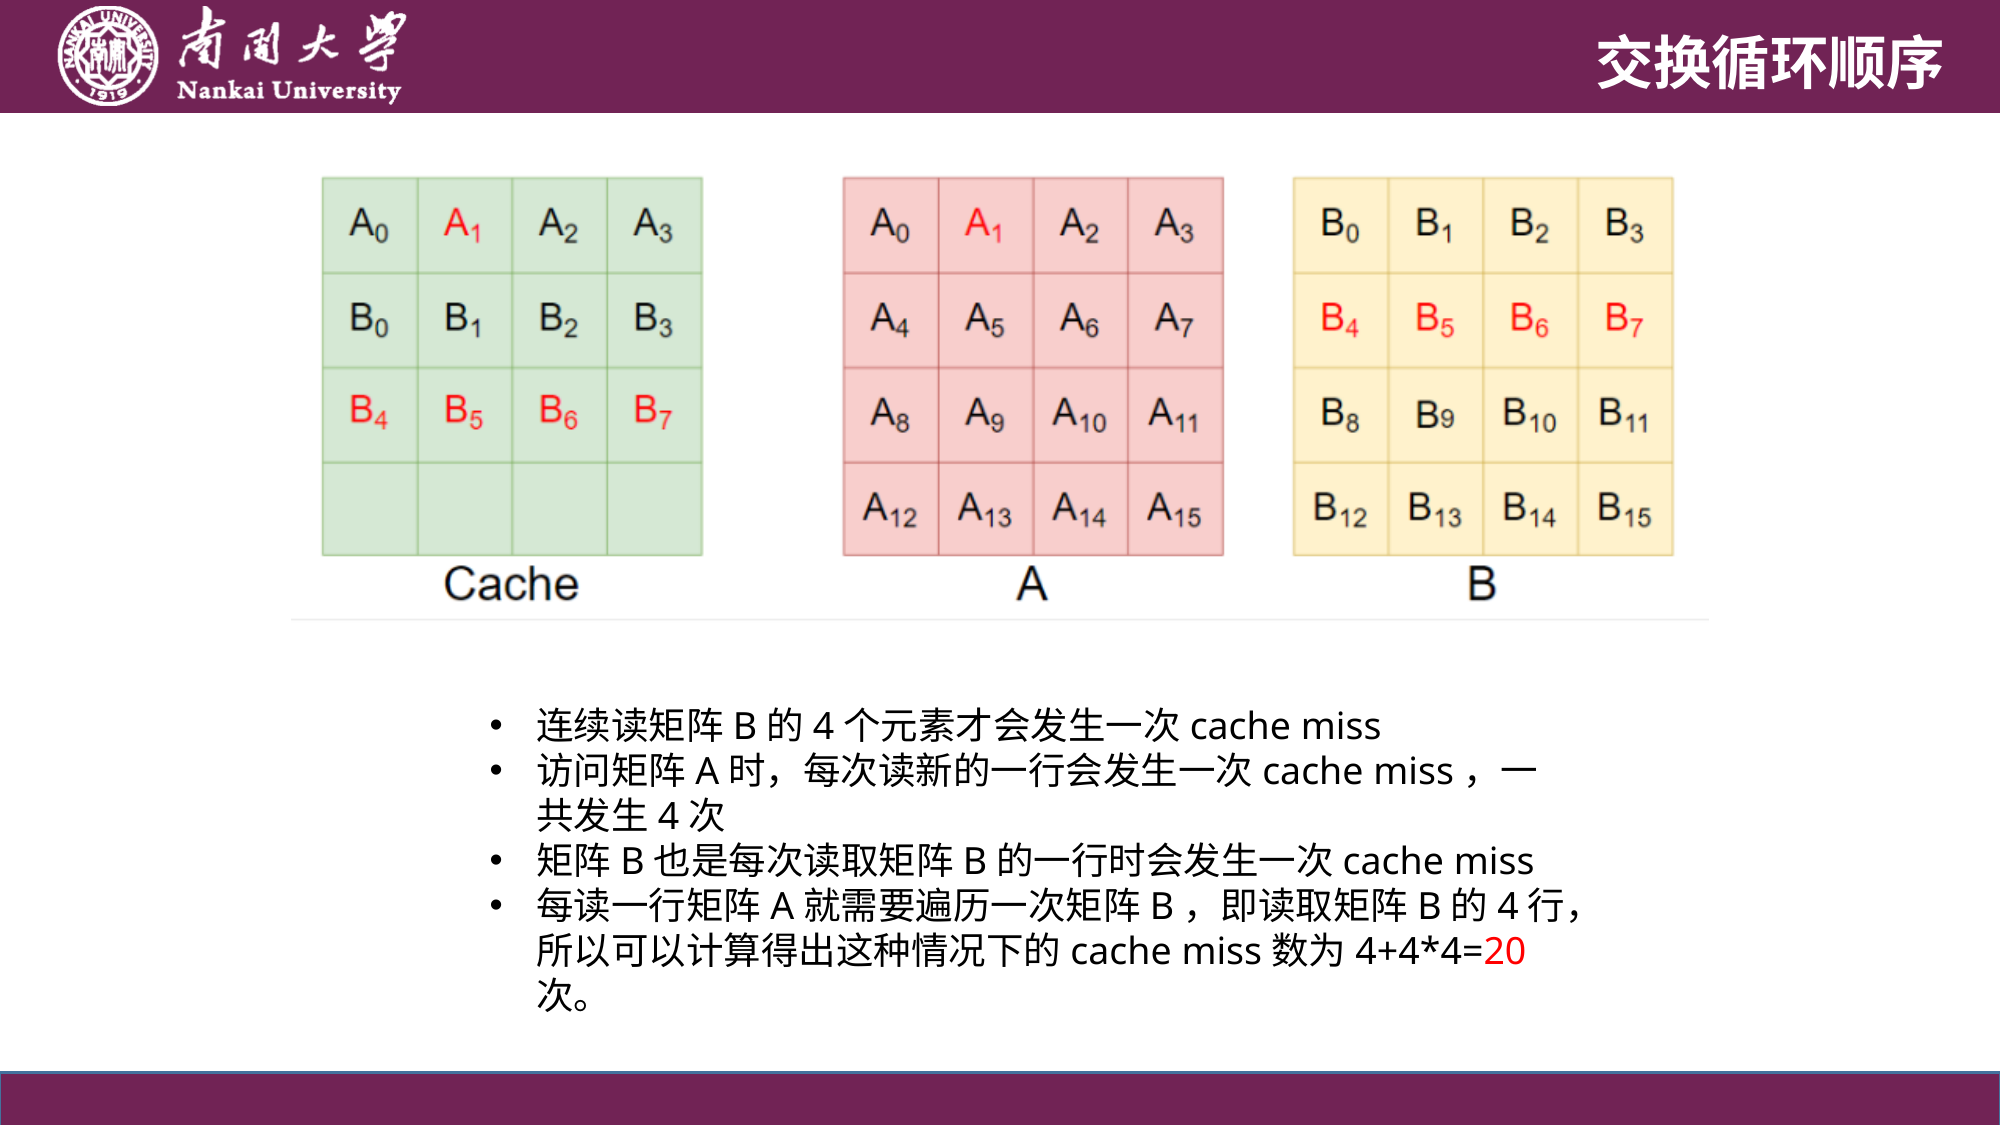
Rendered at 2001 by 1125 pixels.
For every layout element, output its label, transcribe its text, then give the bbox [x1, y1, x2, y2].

picture [291, 148, 1709, 630]
text_box 连续读矩阵B的4个元素才会发生一次cache miss 访问矩阵A时，每次读新的一行会发生一次cache miss，一共发生4次 矩阵B也是每次读取矩阵B的一行时会发生一次cache miss 每读一行矩阵A就需要遍历一次矩阵B，即读取矩阵B的4行，所以可以计算得出这种情况下的cache miss数为4+4*4=20次。 [474, 694, 1582, 1025]
text_box 交换循环顺序 [838, 19, 1960, 105]
picture [27, 6, 437, 107]
text_box [0, 0, 2000, 113]
text_box [0, 1072, 2000, 1125]
